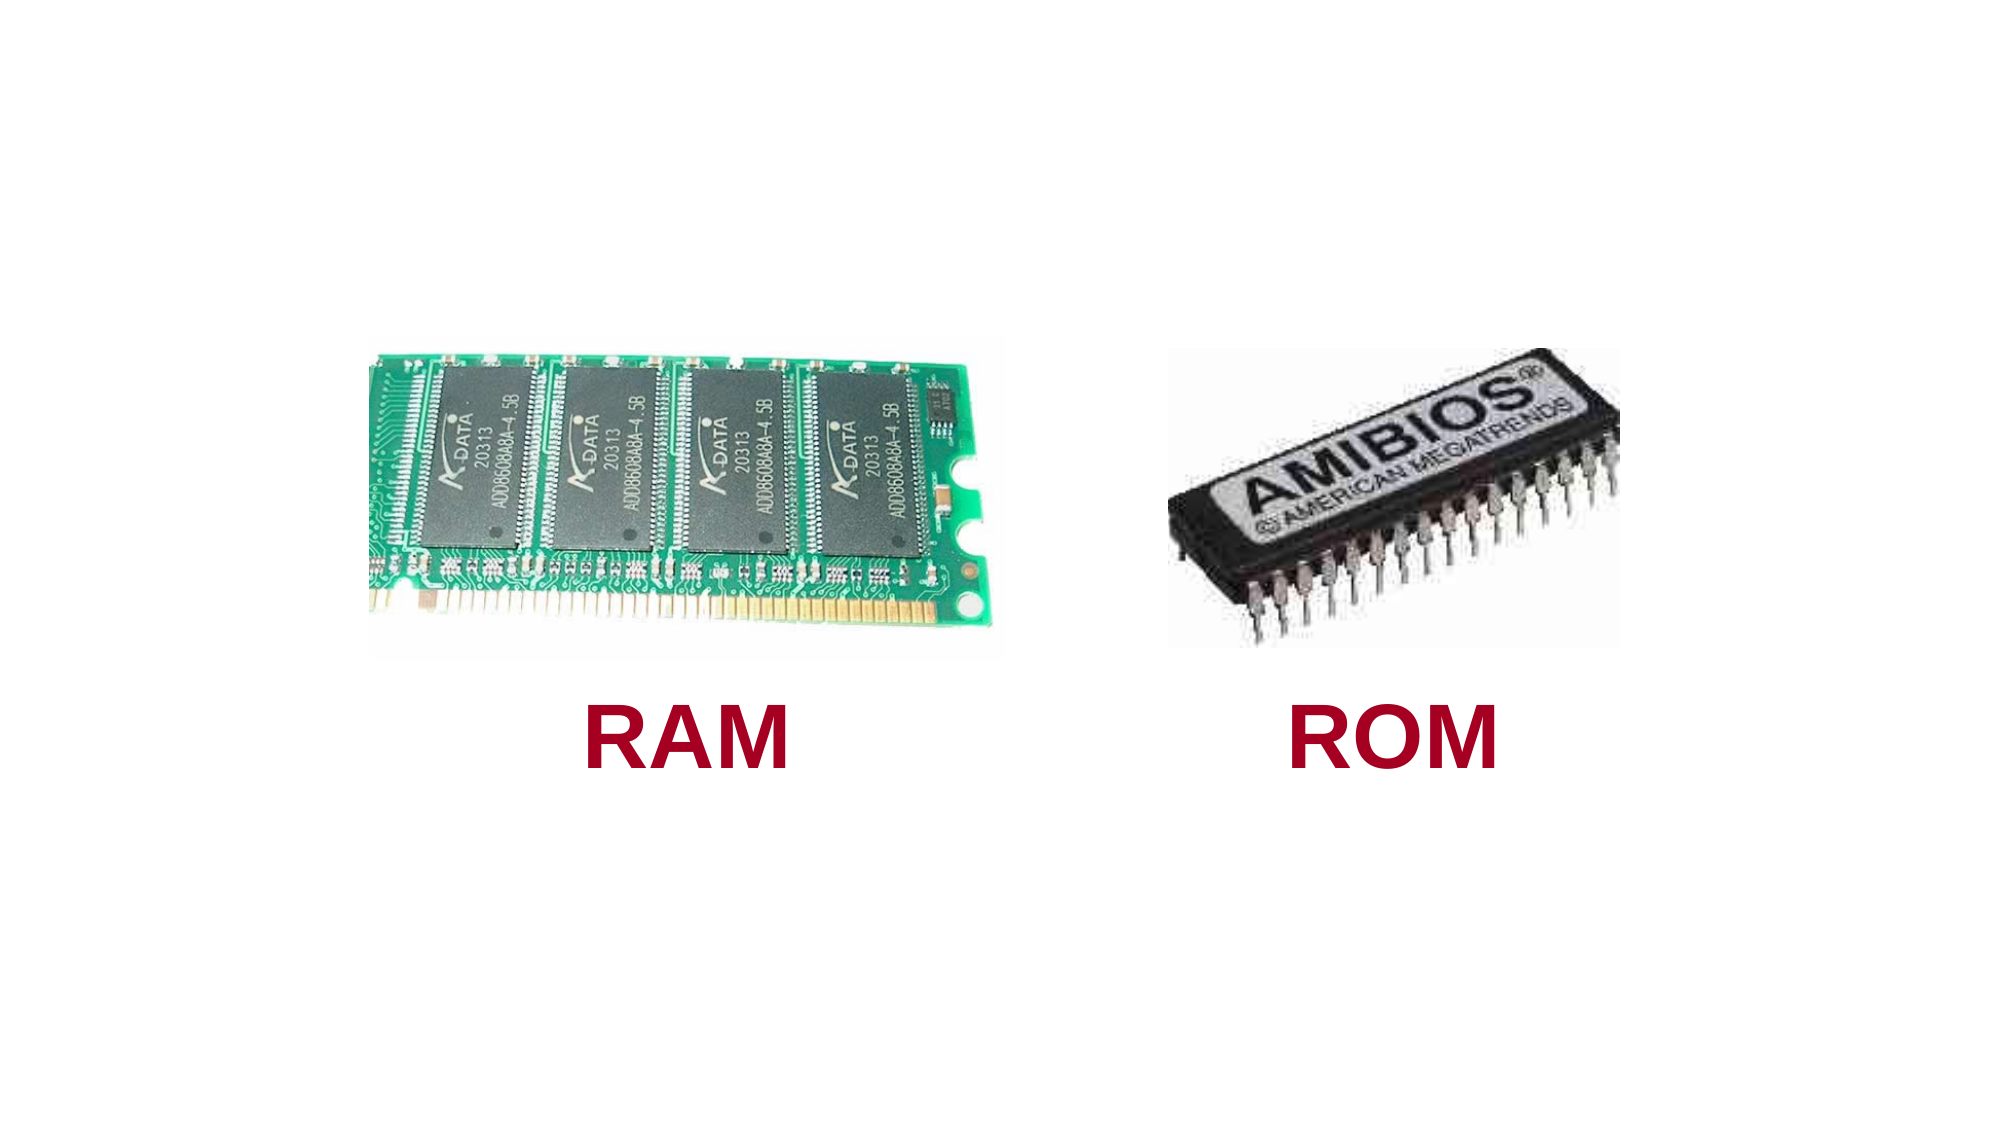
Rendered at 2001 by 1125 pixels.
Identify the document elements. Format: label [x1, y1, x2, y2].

text_box [369, 335, 1620, 795]
